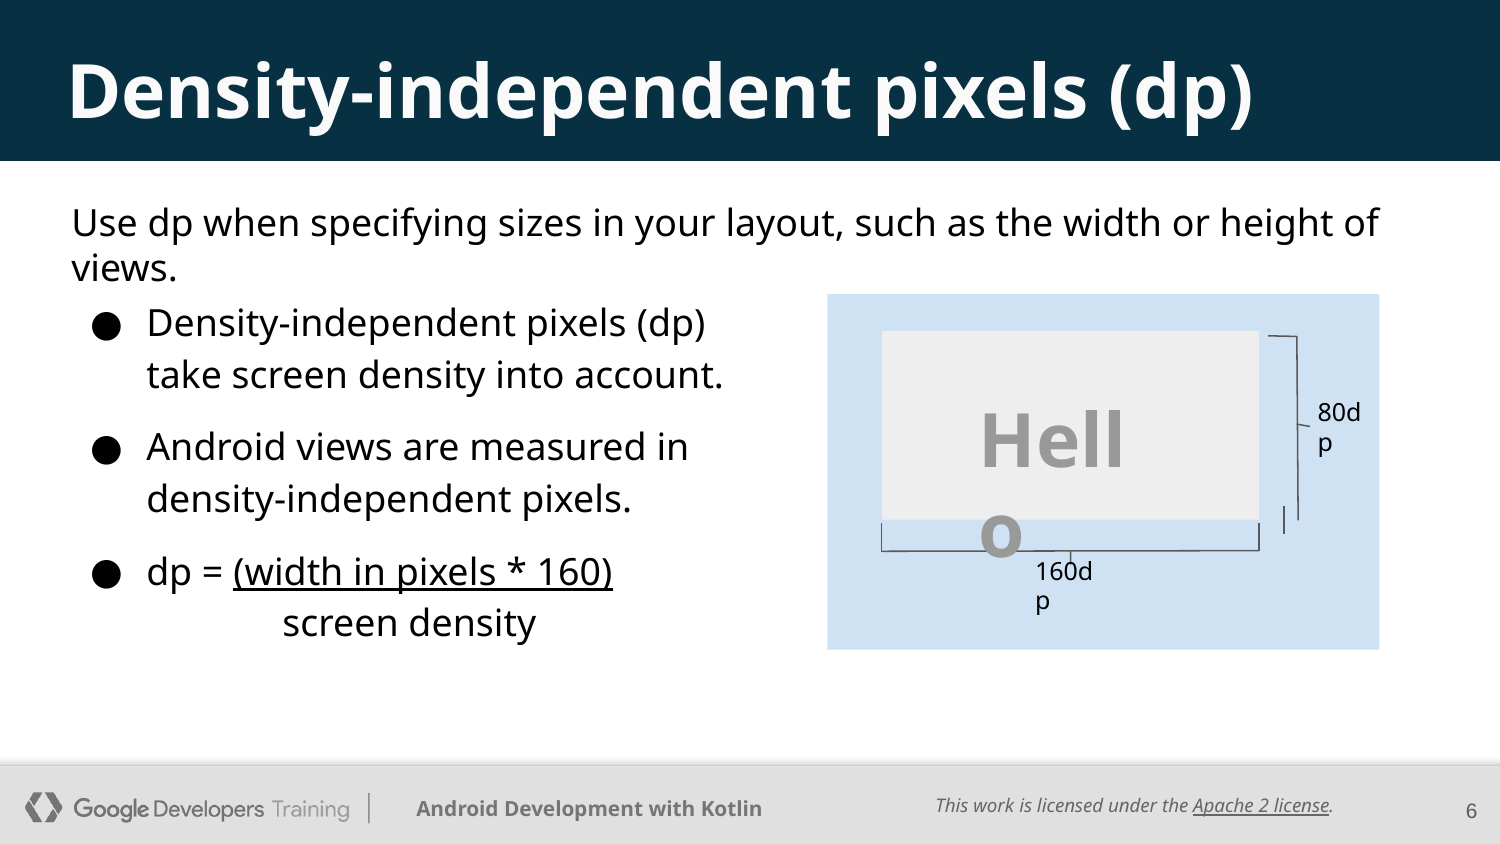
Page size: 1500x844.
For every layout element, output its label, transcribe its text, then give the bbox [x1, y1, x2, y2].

text_box 160dp [1020, 572, 1122, 598]
text_box 80dp [1302, 413, 1390, 439]
text_box Use dp when specifying sizes in your layout, such as the width or height of views. [56, 184, 1449, 264]
title Density-independent pixels (dp) [51, 28, 1449, 122]
picture [0, 161, 1500, 844]
list Density-independent pixels (dp) take screen density into account. Android views are measured in density-independent pixels. dp = (width in pixels * 160) screen density [56, 277, 756, 689]
text_box [827, 294, 1380, 650]
text_box [882, 330, 1260, 520]
text_box Hello [963, 377, 1178, 479]
slide_number 6 [1402, 777, 1493, 842]
